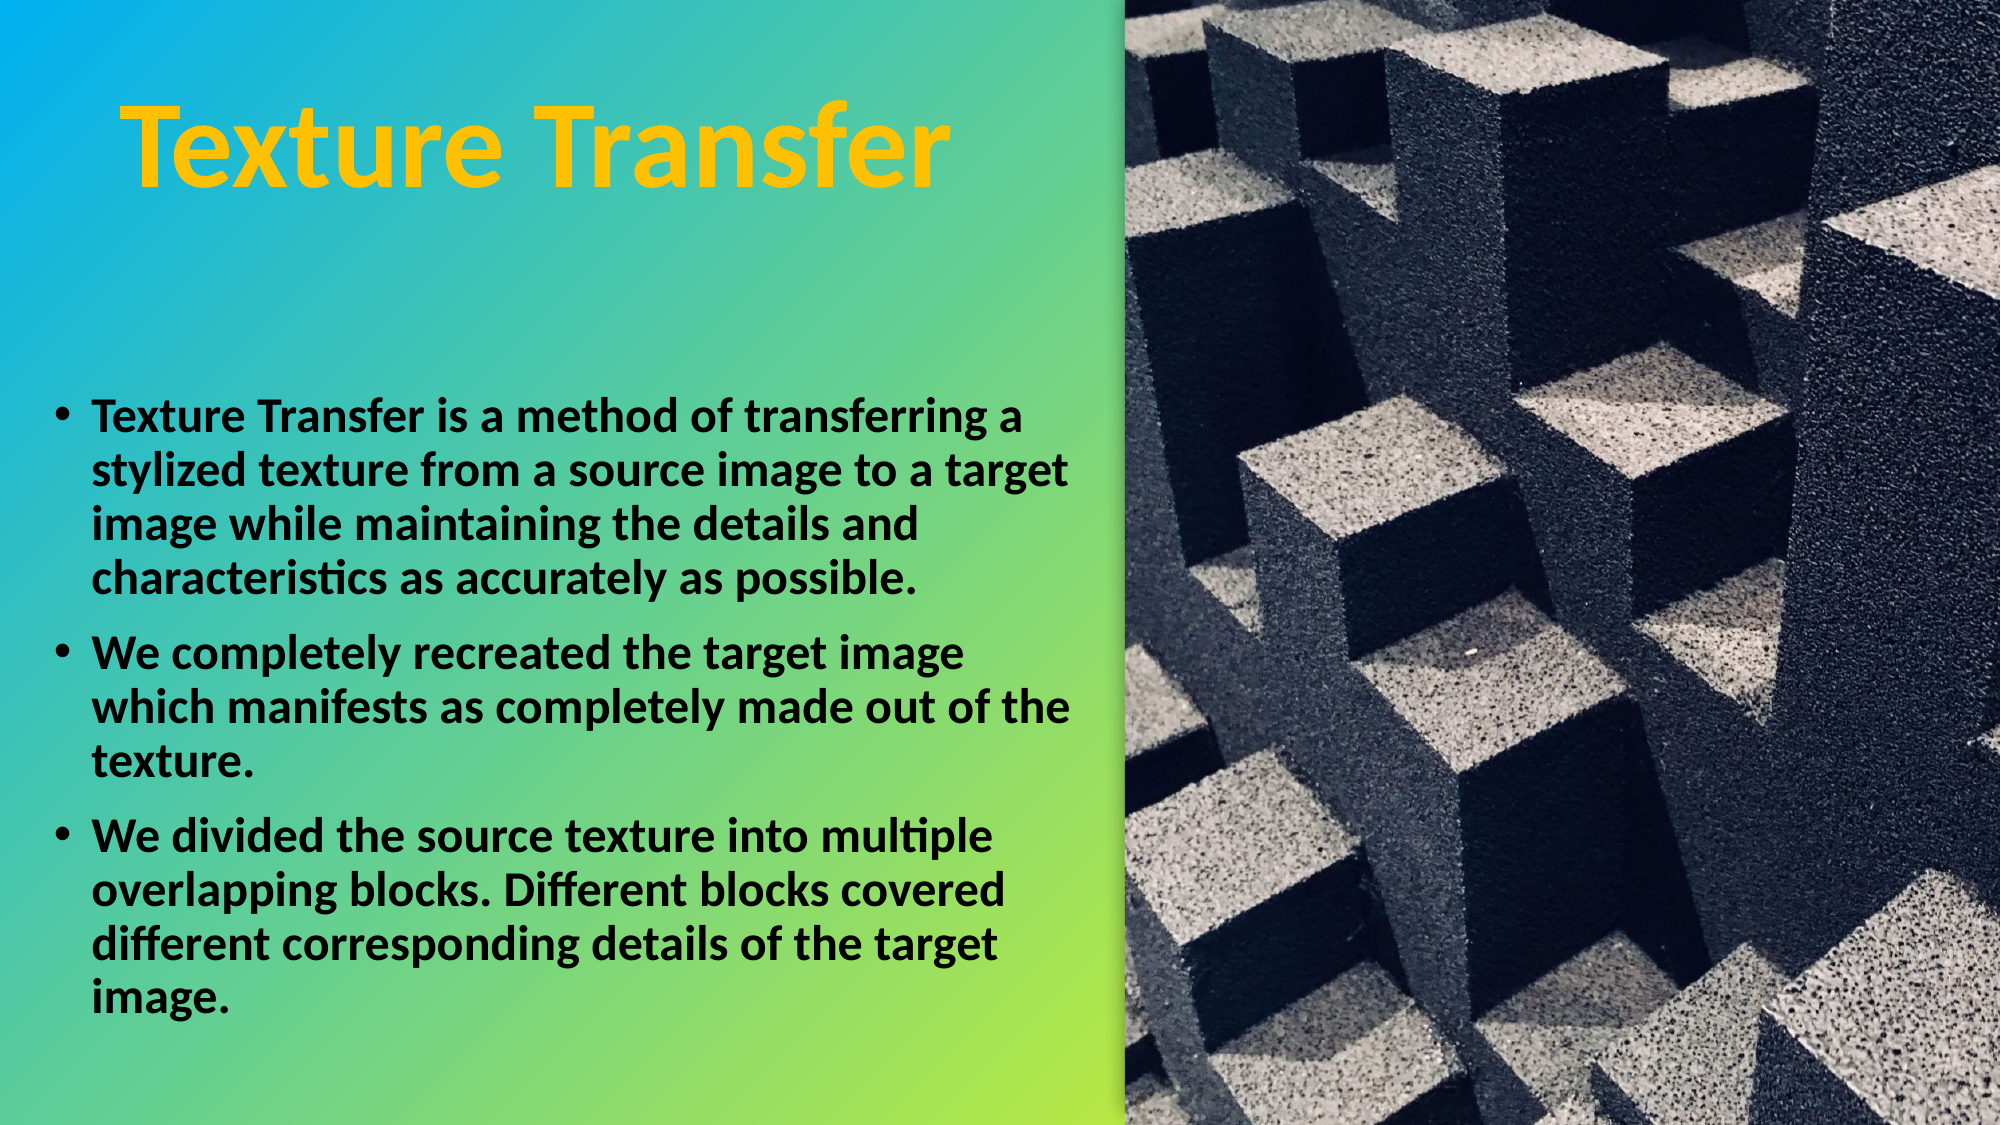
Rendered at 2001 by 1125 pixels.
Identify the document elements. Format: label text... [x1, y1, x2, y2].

text_box [0, 0, 1124, 1125]
picture [1124, 0, 2000, 1125]
title Texture Transfer [104, 7, 980, 287]
list Texture Transfer is a method of transferring a stylized texture from a source image to a target image while maintaining the details and characteristics as accurately as possible. We completely recreated the target image which manifests as completely made out of the texture. We divided the source texture into multiple overlapping blocks. Different blocks covered different corresponding details of the target image. [39, 287, 1108, 1125]
